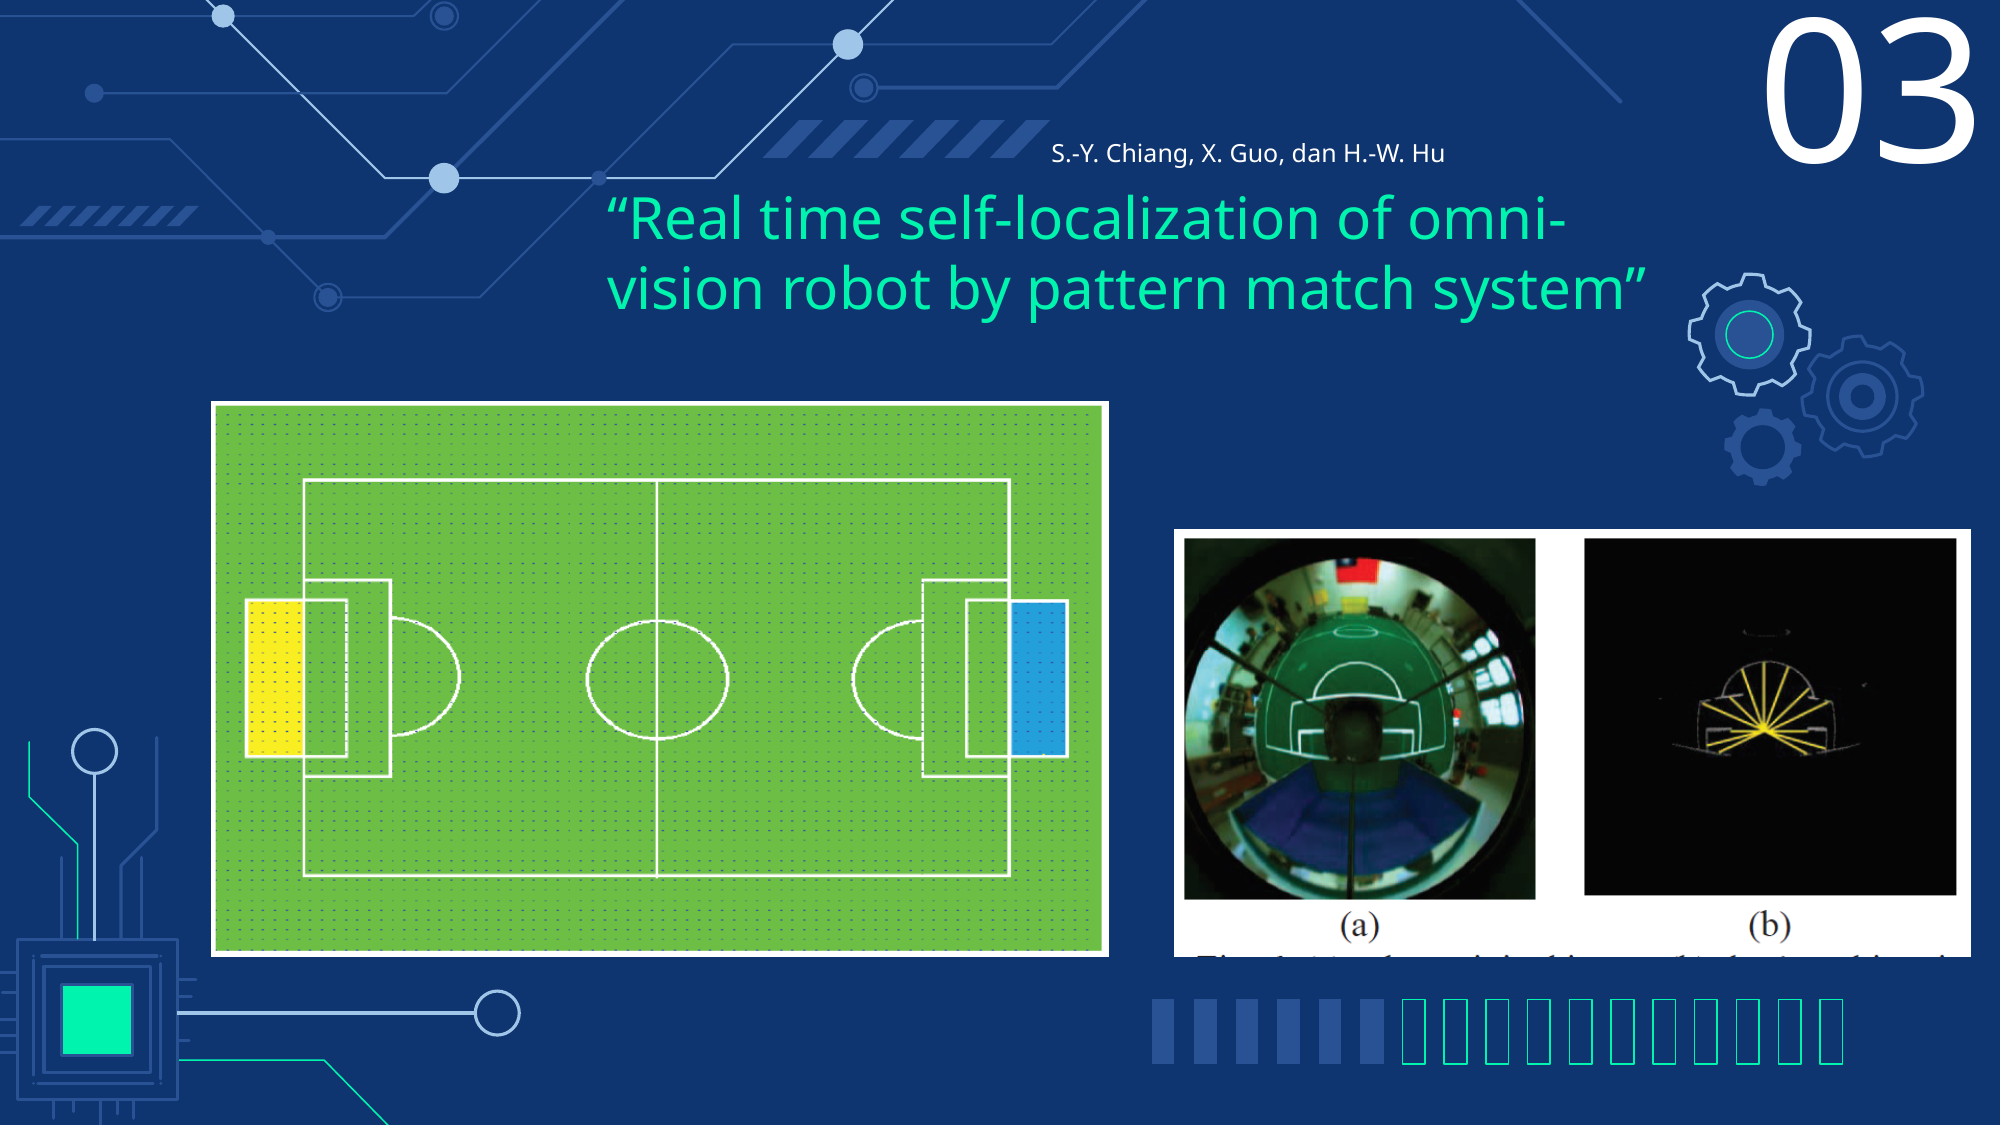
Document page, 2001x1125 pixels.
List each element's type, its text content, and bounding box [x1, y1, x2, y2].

title “Real time self-localization of omni-vision robot by pattern match system” [607, 168, 1692, 334]
title 03 [1660, 0, 2000, 166]
picture [1173, 529, 1971, 957]
subtitle S.-Y. Chiang, X. Guo, dan H.-W. Hu [806, 137, 1692, 291]
picture [211, 401, 1109, 957]
